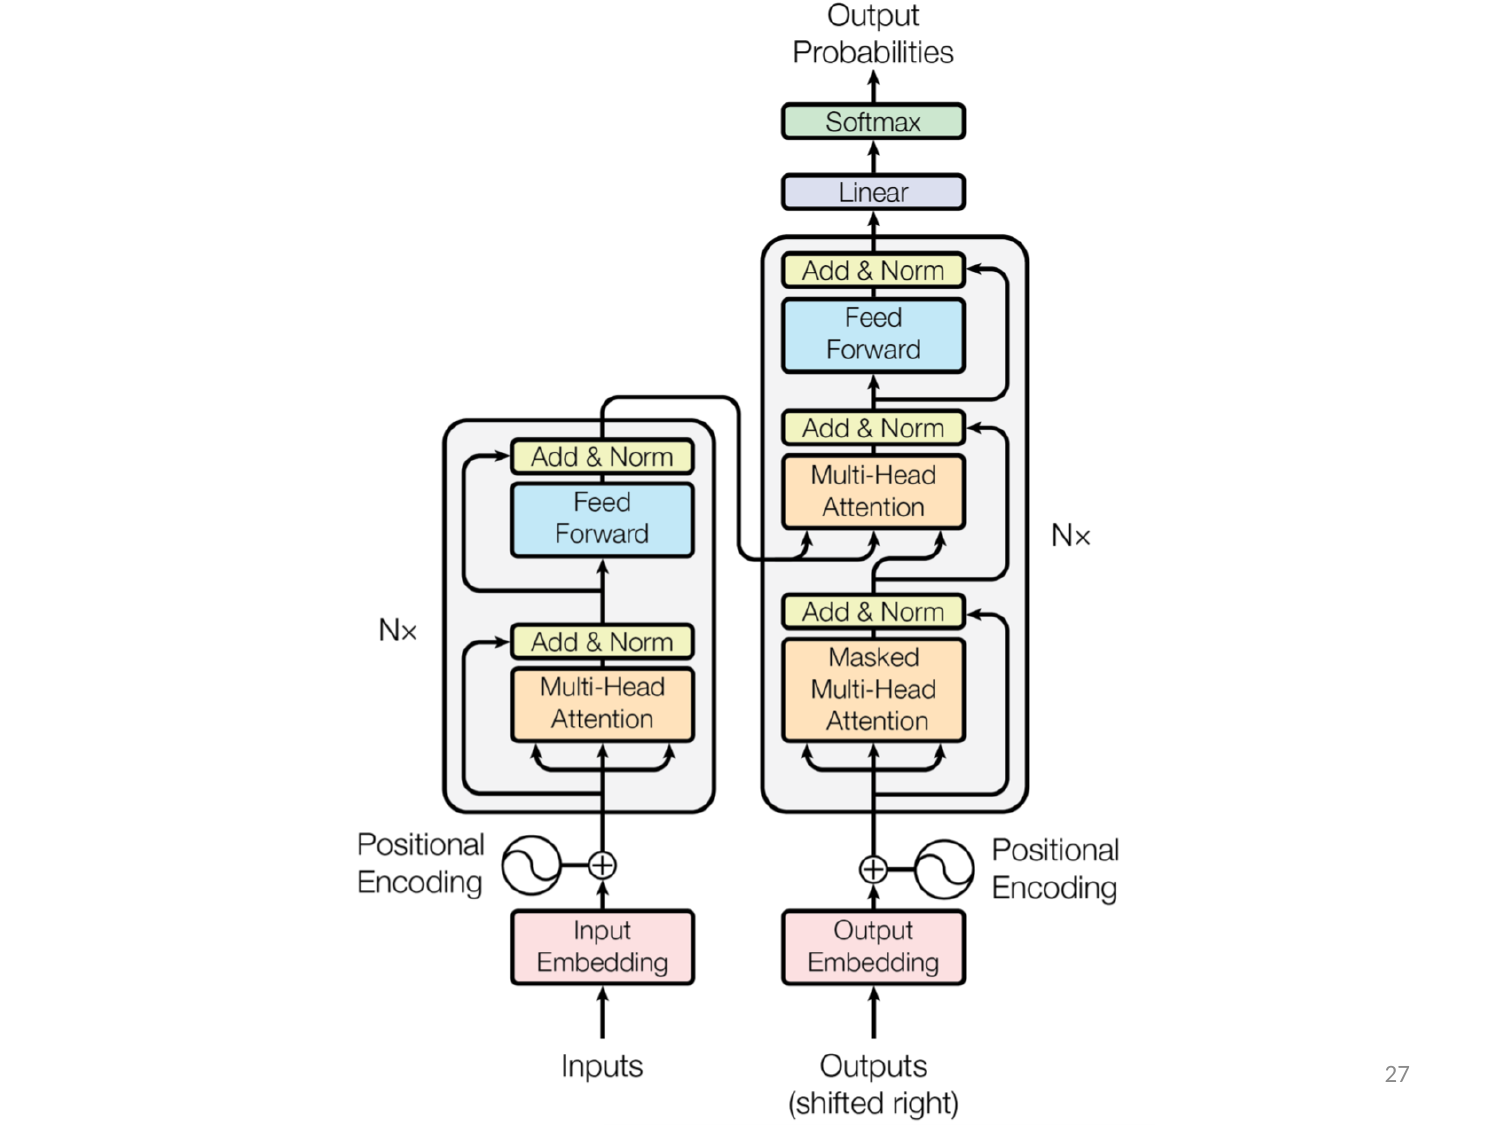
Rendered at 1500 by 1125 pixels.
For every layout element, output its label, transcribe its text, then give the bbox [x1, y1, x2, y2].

slide_number 27 [1161, 1042, 1425, 1103]
picture [345, 0, 1155, 1125]
